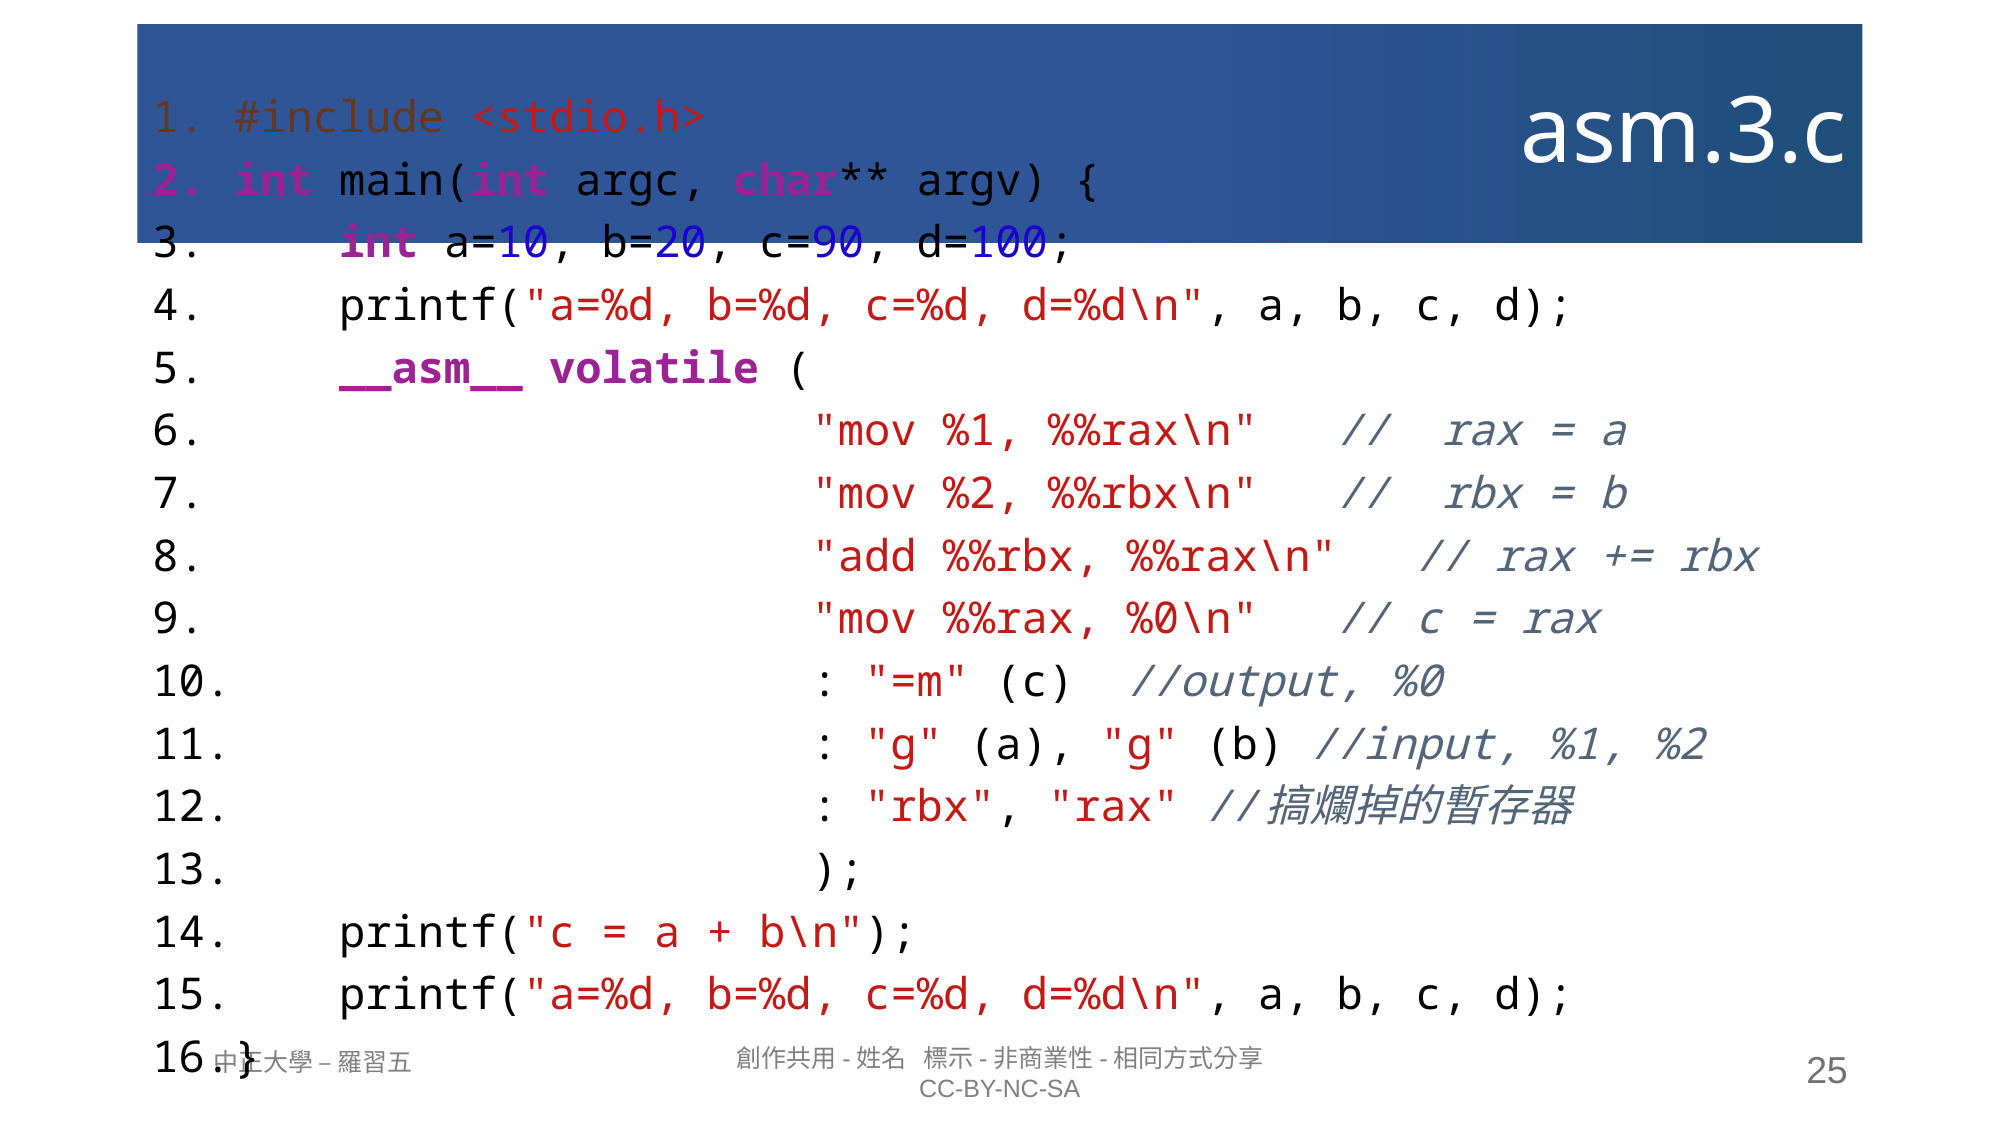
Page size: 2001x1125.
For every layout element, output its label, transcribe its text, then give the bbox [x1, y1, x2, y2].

list #include <stdio.h> int main(int argc, char** argv) { int a=10, b=20, c=90, d=100; printf("a=%d, b=%d, c=%d, d=%d\n", a, b, c, d); __asm__ volatile ( "mov %1, %%rax\n" // rax = a "mov %2, %%rbx\n" // rbx = b "add %%rbx, %%rax\n" // rax += rbx "mov %%rax, %0\n" // c = rax : "=m" (c) //output, %0 : "g" (a), "g" (b) //input, %1, %2 : "rbx", "rax" //搞爛掉的暫存器 ); printf("c = a + b\n"); printf("a=%d, b=%d, c=%d, d=%d\n", a, b, c, d); } [137, 76, 1863, 1101]
title asm.3.c [137, 24, 1863, 76]
